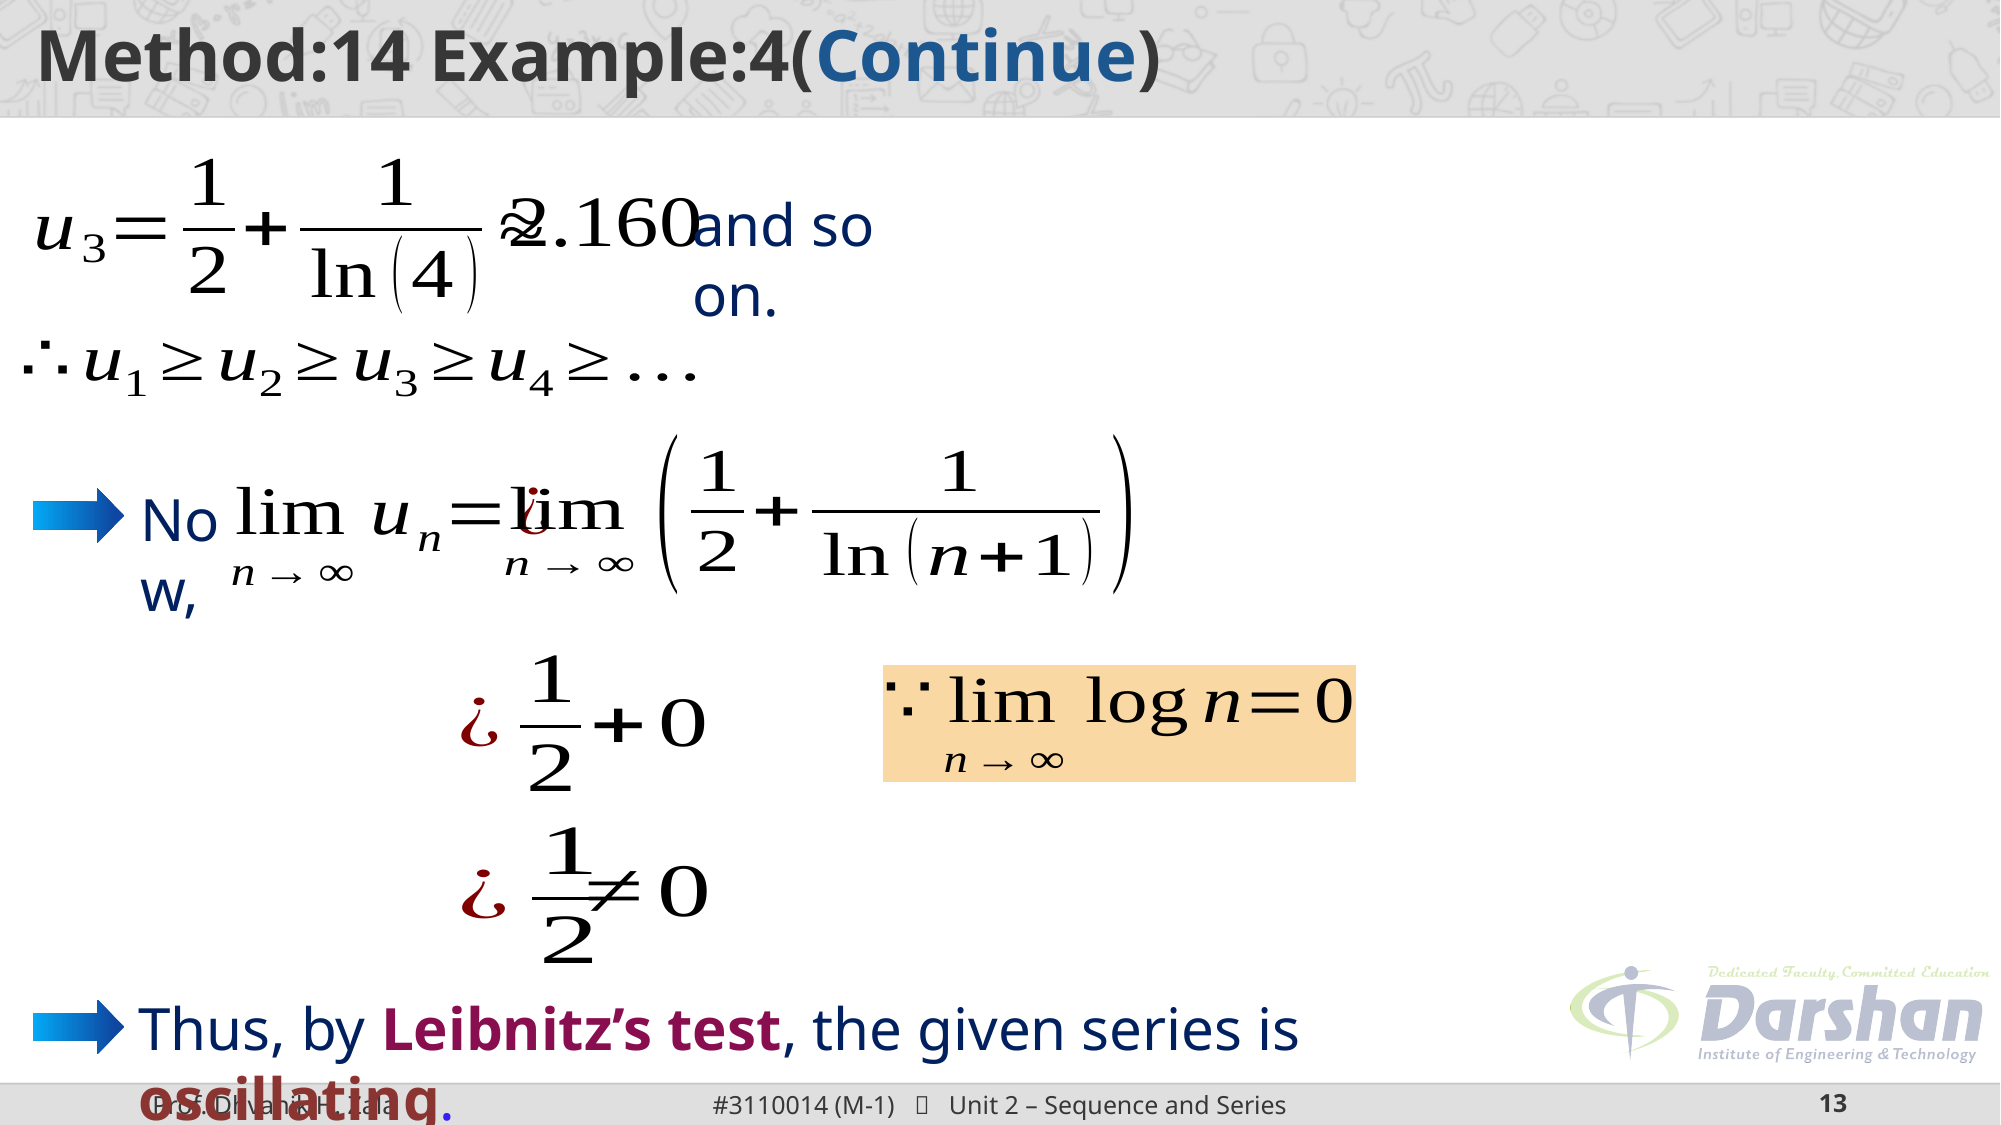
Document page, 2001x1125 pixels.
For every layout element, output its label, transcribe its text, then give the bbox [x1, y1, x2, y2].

text_box [33, 999, 125, 1055]
text_box [33, 488, 124, 544]
text_box and so on. [677, 180, 957, 270]
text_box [124, 475, 553, 596]
text_box Thus, by Leibnitz’s test, the given series is oscillating. [123, 984, 1424, 1070]
